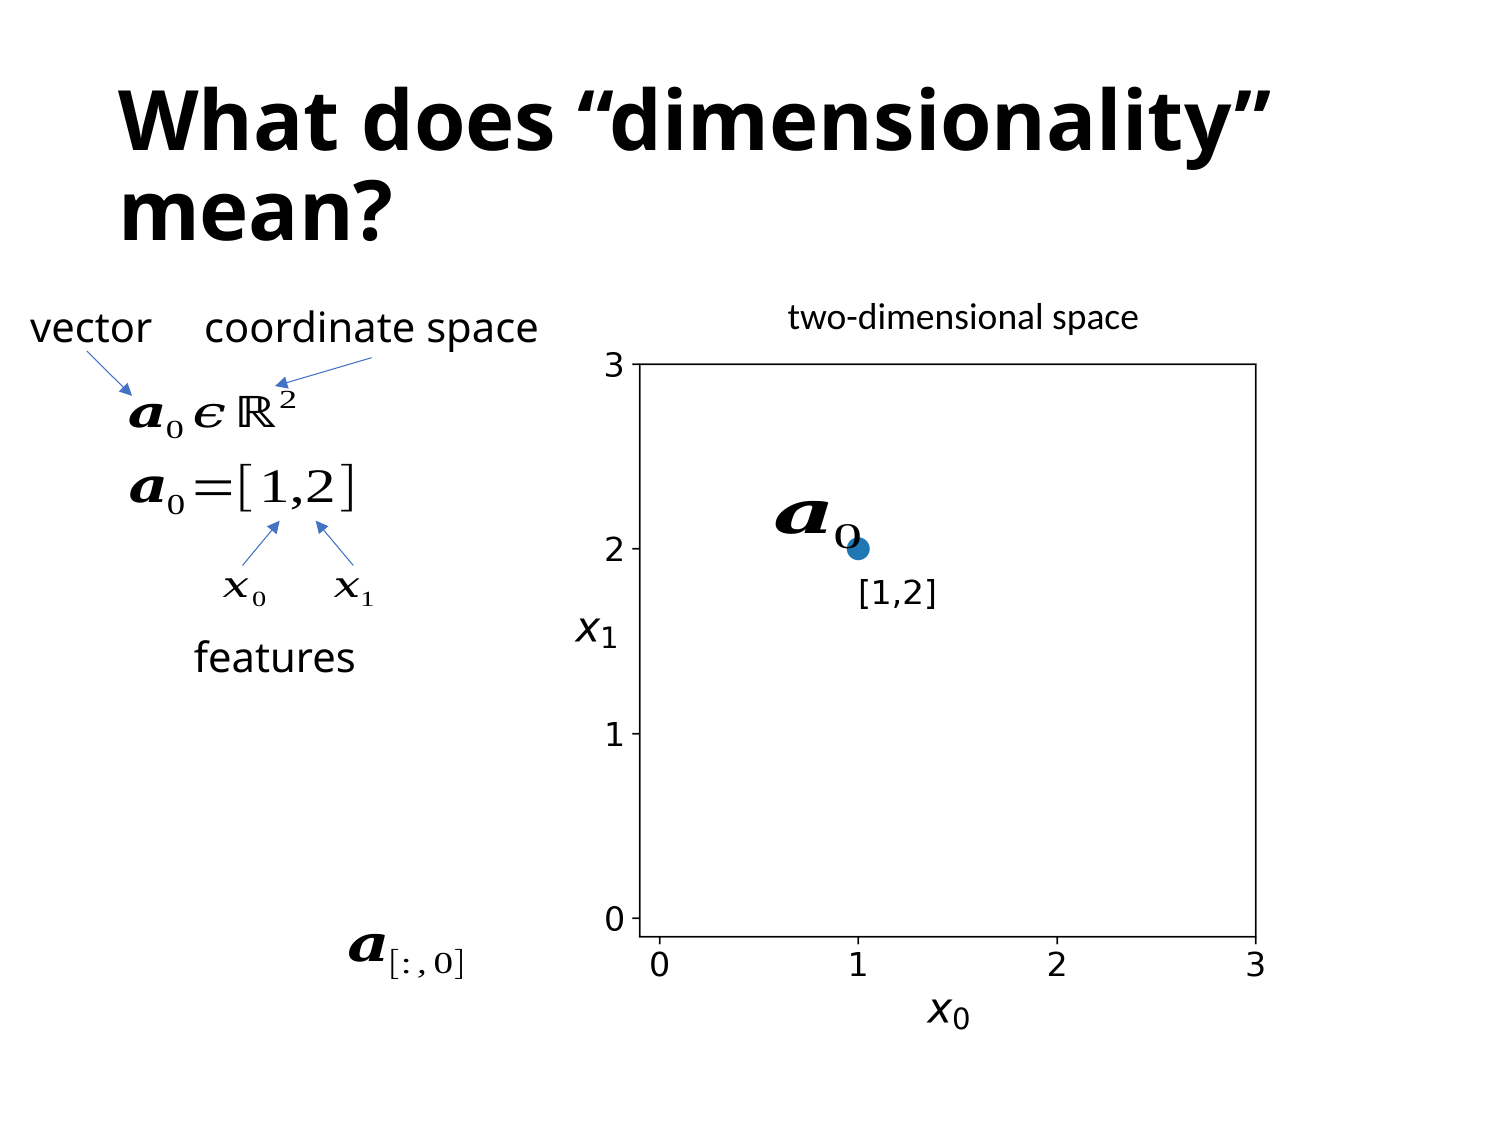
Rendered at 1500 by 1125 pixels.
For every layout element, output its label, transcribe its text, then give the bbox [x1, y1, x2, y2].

text_box coordinate space [189, 292, 554, 358]
text_box vector [15, 292, 168, 358]
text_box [86, 350, 132, 396]
title What does “dimensionality” mean? [103, 59, 1397, 278]
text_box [242, 520, 280, 566]
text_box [315, 520, 354, 566]
text_box features [179, 622, 371, 688]
picture [536, 315, 1302, 1066]
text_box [274, 358, 372, 387]
